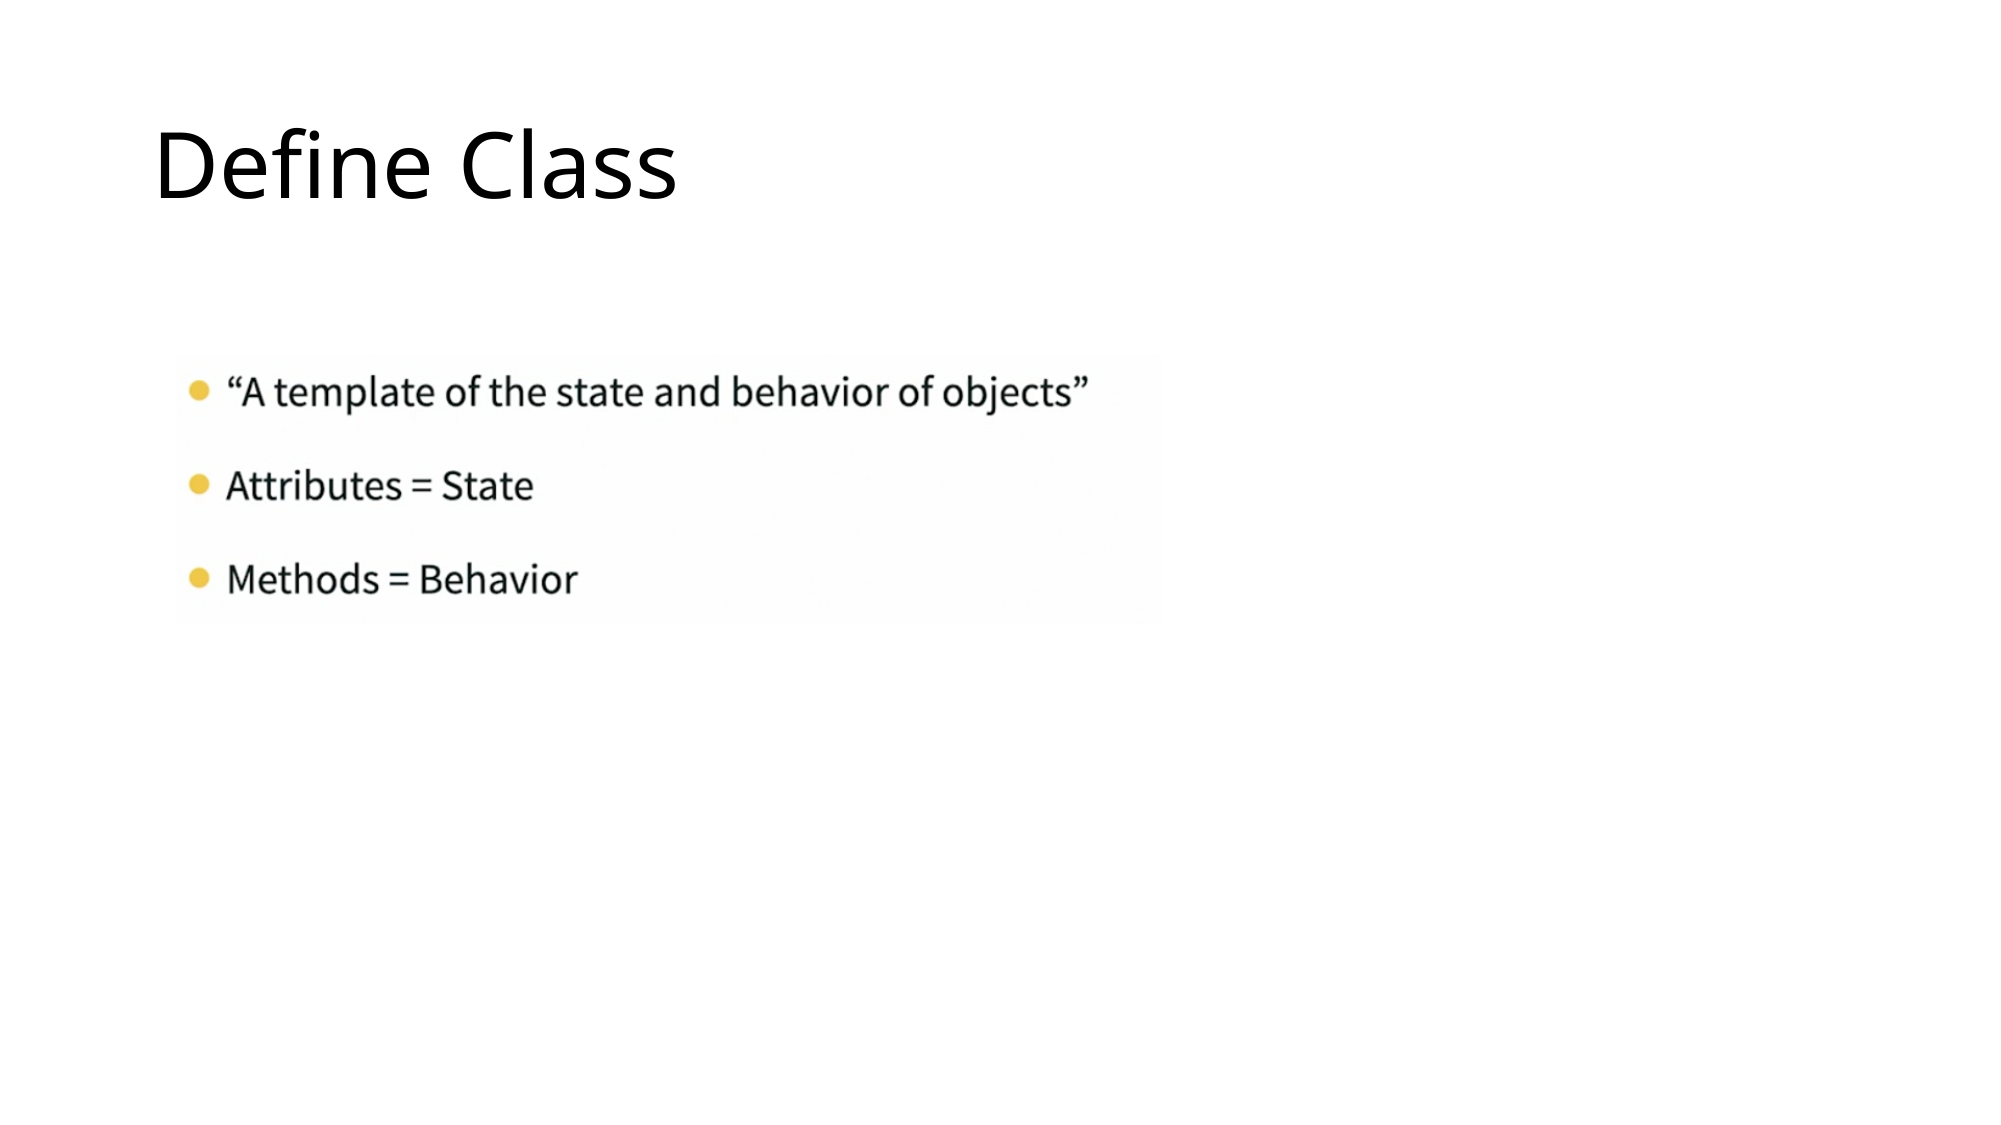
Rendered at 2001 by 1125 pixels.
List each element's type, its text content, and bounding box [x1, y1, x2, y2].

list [176, 354, 1162, 624]
title Define Class [137, 59, 1863, 278]
